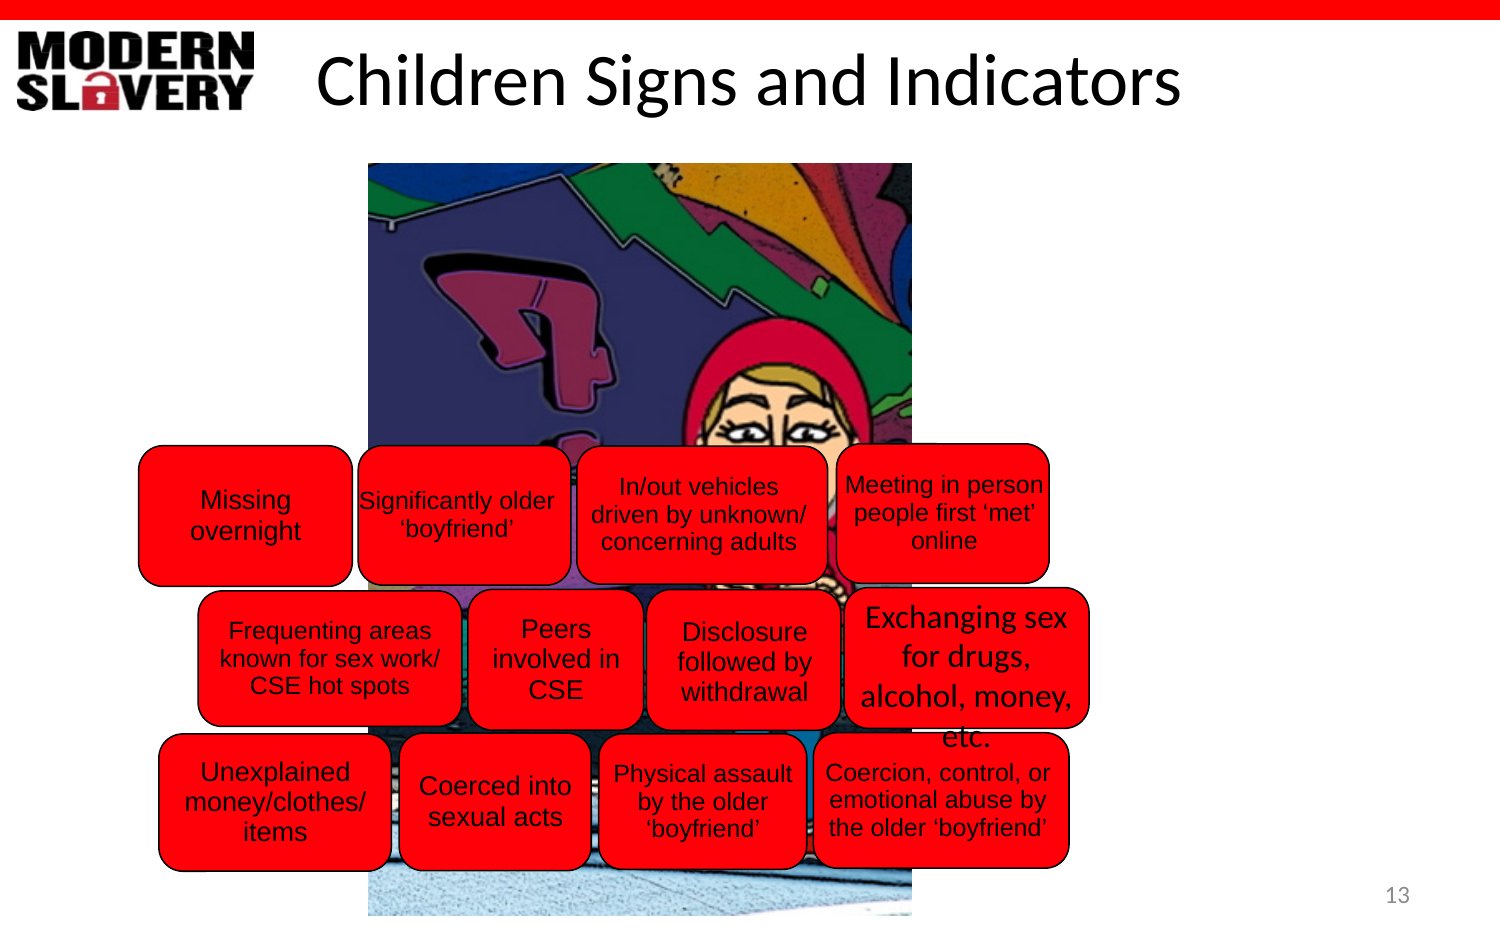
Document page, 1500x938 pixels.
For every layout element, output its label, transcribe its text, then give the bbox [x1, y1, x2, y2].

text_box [828, 443, 1060, 584]
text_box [576, 445, 825, 585]
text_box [398, 732, 592, 871]
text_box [646, 589, 838, 731]
title Children Signs and Indicators [243, 0, 1256, 157]
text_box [158, 733, 392, 872]
picture [17, 31, 243, 111]
picture [368, 163, 912, 916]
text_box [598, 733, 807, 870]
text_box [197, 594, 462, 727]
slide_number 13 [1074, 868, 1425, 919]
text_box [353, 445, 572, 586]
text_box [843, 587, 1090, 729]
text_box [467, 589, 644, 731]
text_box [138, 445, 353, 587]
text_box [813, 737, 1070, 869]
